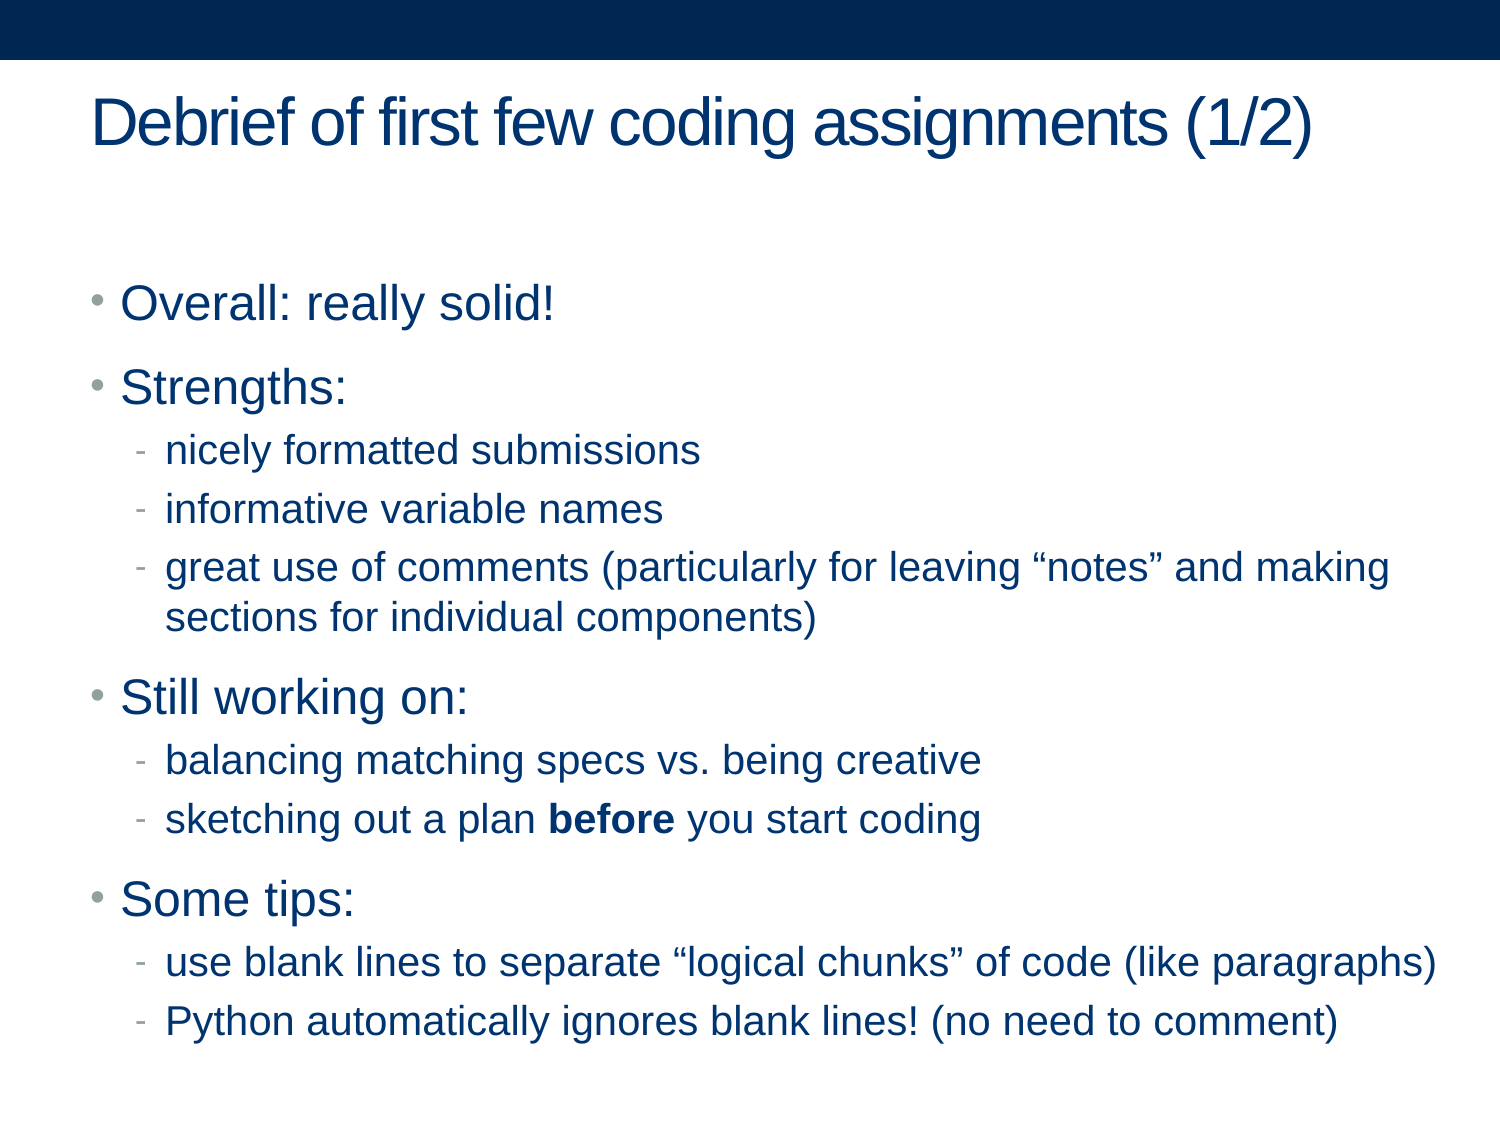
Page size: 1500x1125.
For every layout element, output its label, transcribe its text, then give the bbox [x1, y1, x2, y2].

title Debrief of first few coding assignments (1/2) [75, 37, 1425, 200]
list Overall: really solid! Strengths: nicely formatted submissions informative variable names great use of comments (particularly for leaving “notes” and making sections for individual components) Still working on: balancing matching specs vs. being creative sketching out a plan before you start coding Some tips: use blank lines to separate “logical chunks” of code (like paragraphs) Python automatically ignores blank lines! (no need to comment) [75, 262, 1458, 1063]
